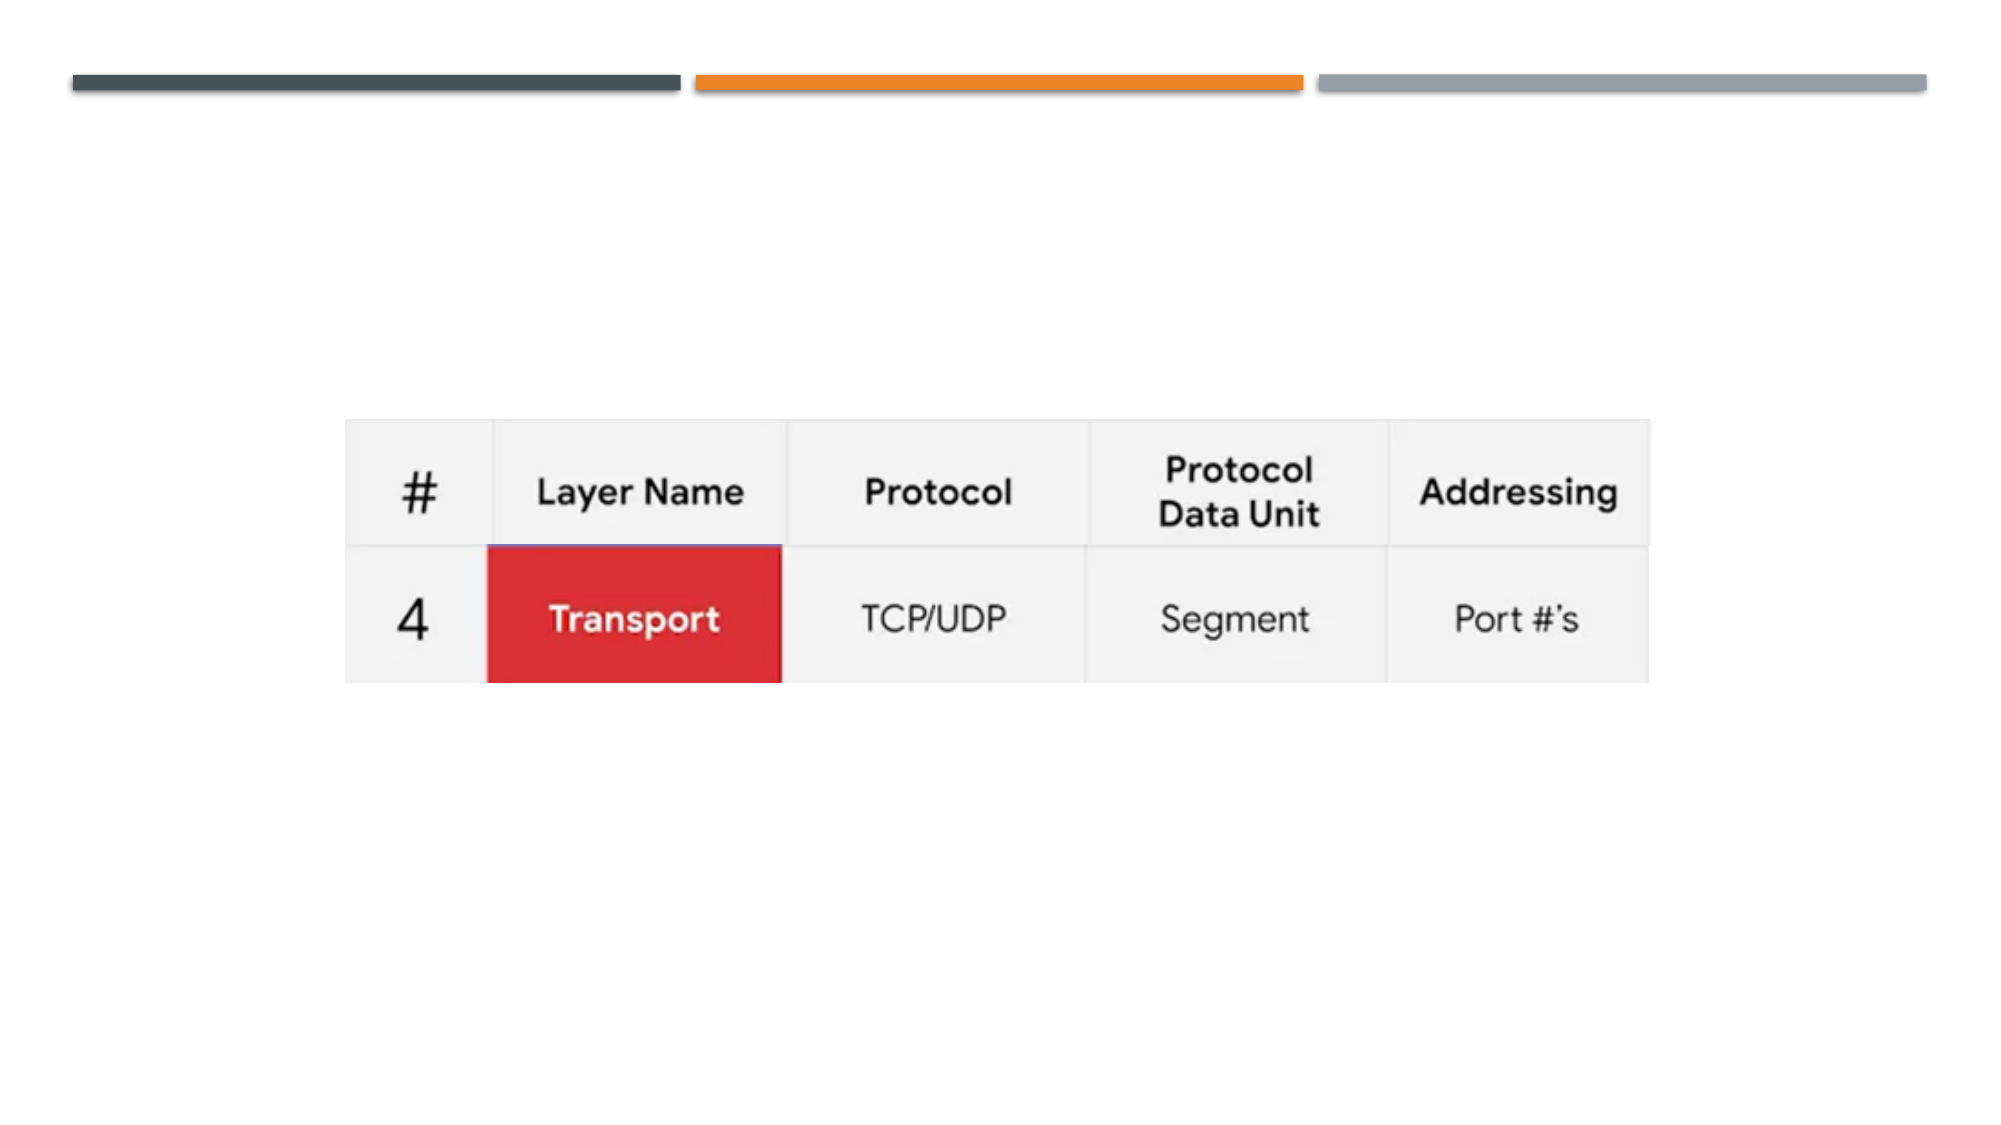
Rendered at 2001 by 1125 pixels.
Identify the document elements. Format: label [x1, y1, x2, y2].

picture [344, 418, 1659, 684]
